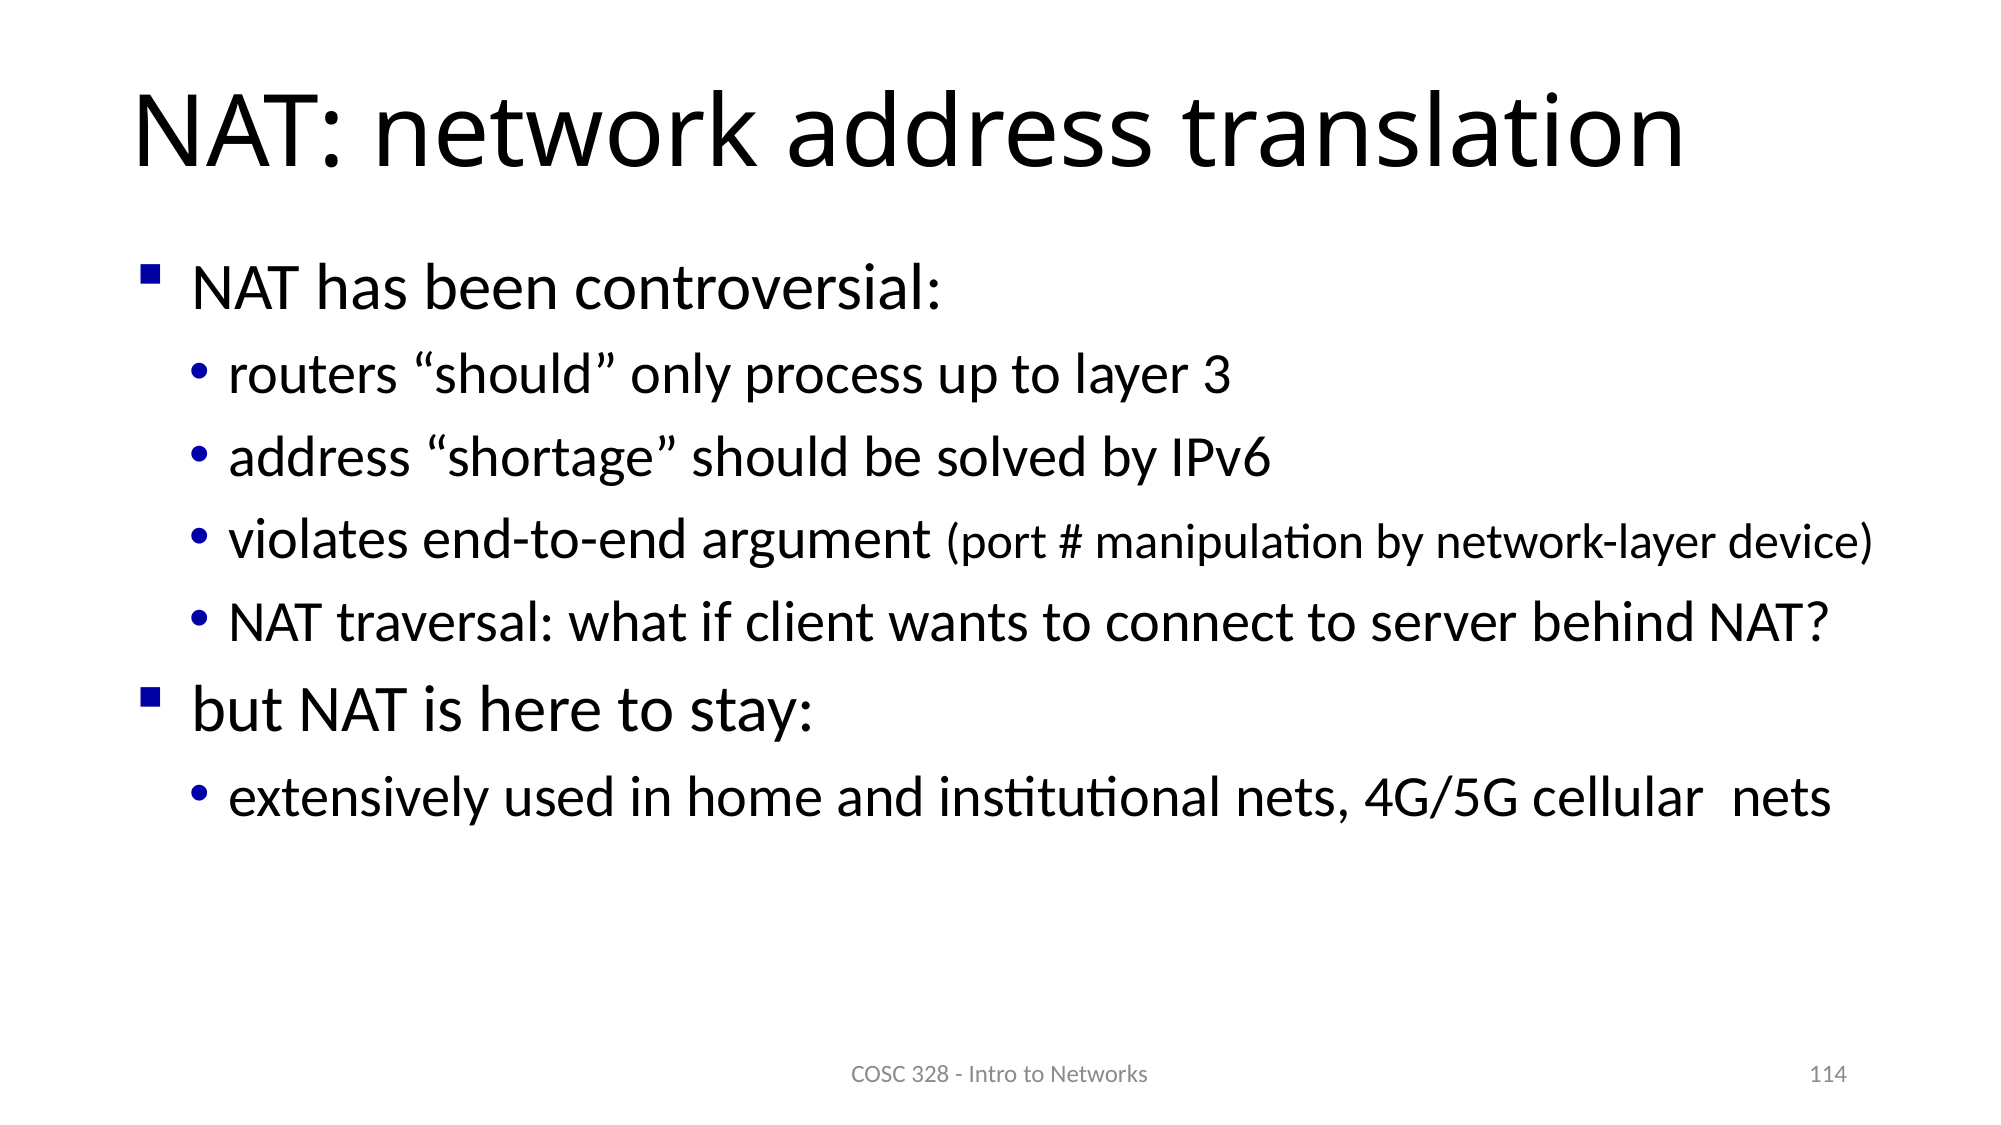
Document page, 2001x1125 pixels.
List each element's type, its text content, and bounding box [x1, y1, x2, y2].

slide_number 114 [1412, 1042, 1863, 1103]
text_box NAT has been controversial: routers “should” only process up to layer 3 address “shortage” should be solved by IPv6 violates end-to-end argument (port # manipulation by network-layer device) NAT traversal: what if client wants to connect to server behind NAT? but NAT is here to stay: extensively used in home and institutional nets, 4G/5G cellular nets [99, 235, 1920, 1087]
title NAT: network address translation [115, 46, 1841, 222]
footer COSC 328 - Intro to Networks [662, 1042, 1338, 1103]
